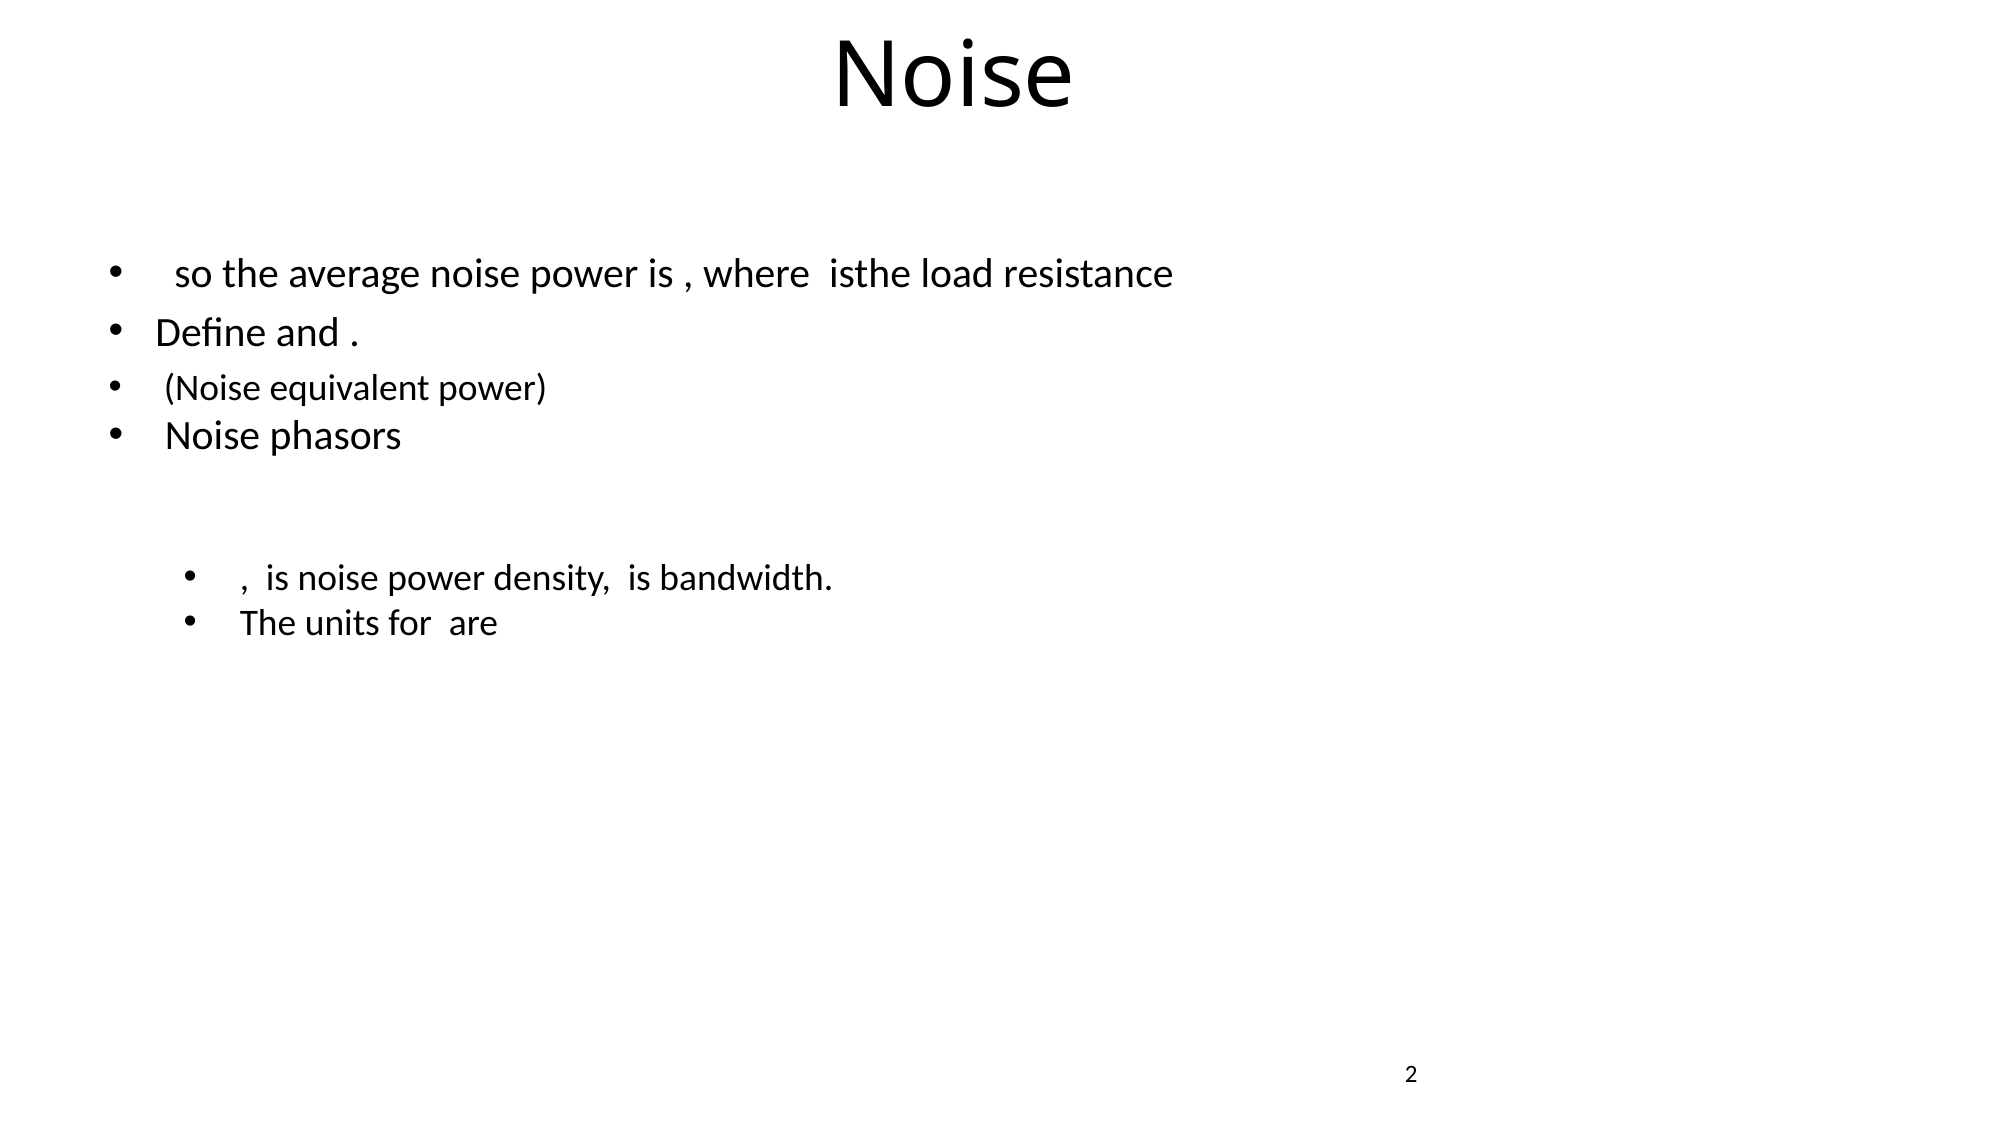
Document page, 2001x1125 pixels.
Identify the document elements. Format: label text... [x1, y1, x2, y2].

slide_number 2 [1074, 738, 1425, 1125]
text_box Noise [54, 14, 1853, 125]
